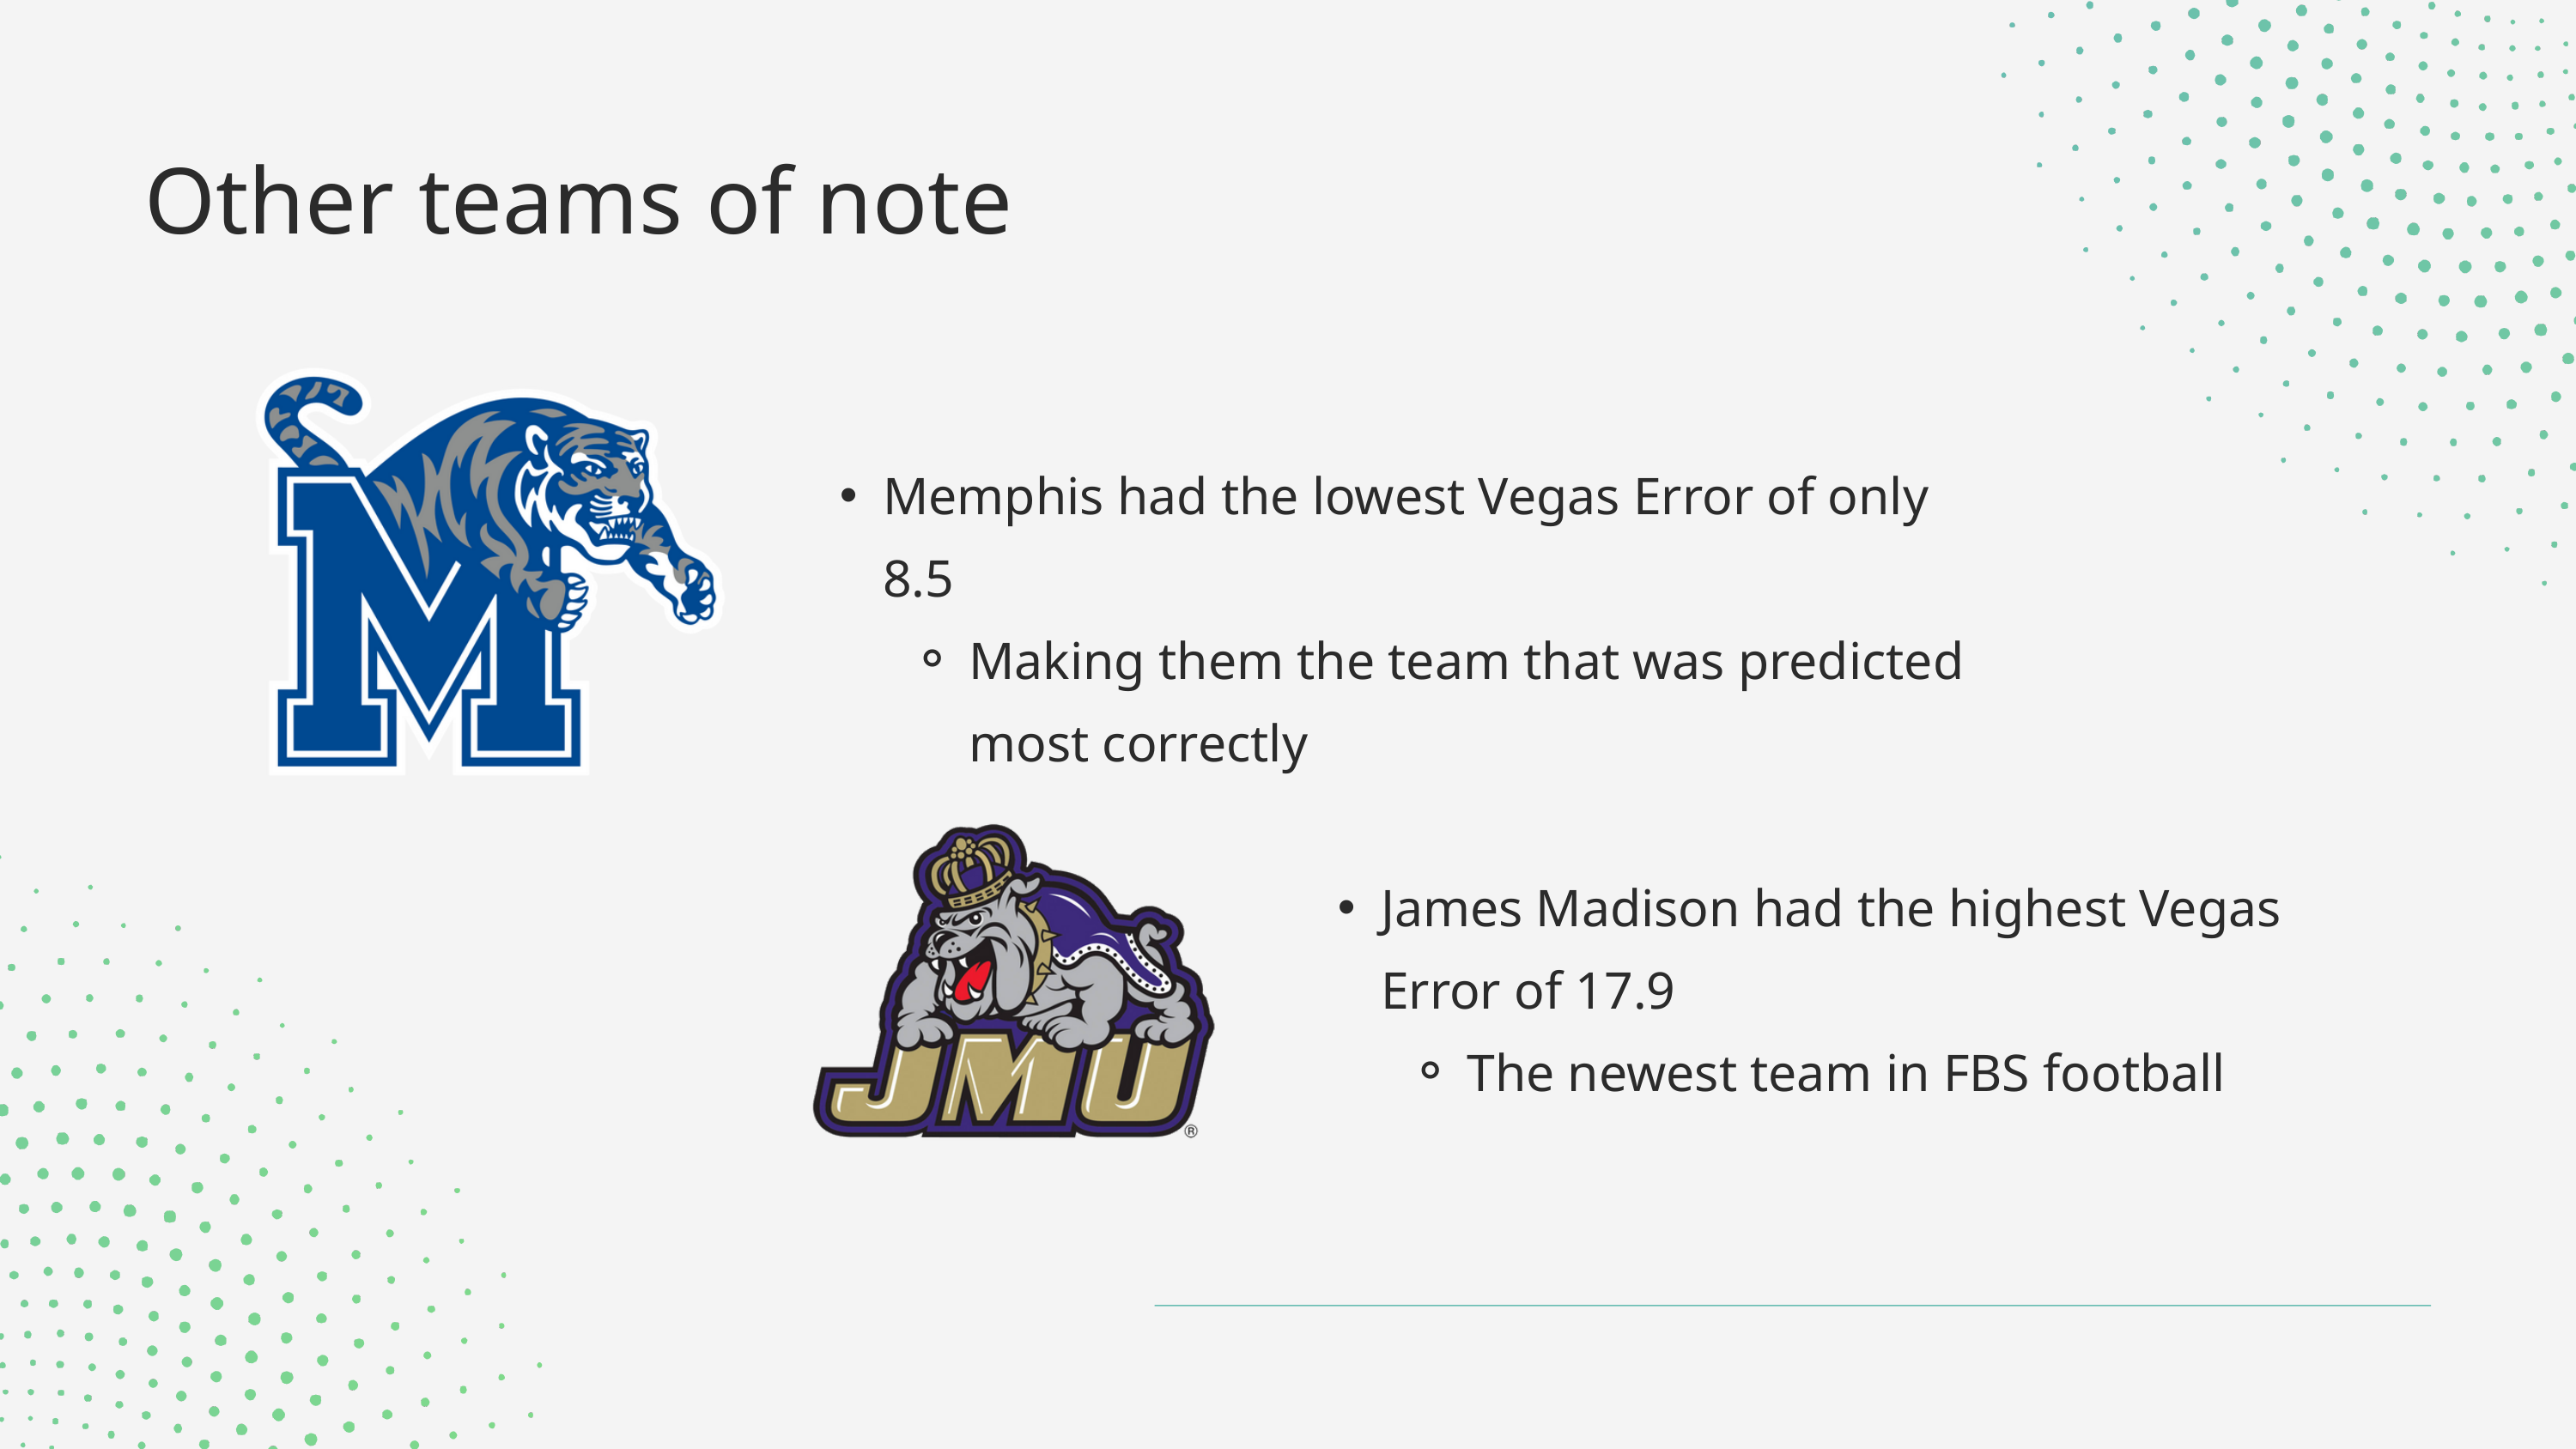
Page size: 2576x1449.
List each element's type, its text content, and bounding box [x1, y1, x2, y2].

text_box Other teams of note [144, 151, 2432, 252]
text_box [1965, 0, 2576, 609]
text_box [803, 776, 1218, 1191]
text_box [0, 831, 578, 1449]
text_box James Madison had the highest Vegas Error of 17.9 The newest team in FBS football [1294, 854, 2291, 1102]
text_box [252, 364, 727, 779]
text_box Memphis had the lowest Vegas Error of only 8.5 Making them the team that was predicted most correctly [796, 442, 1965, 773]
